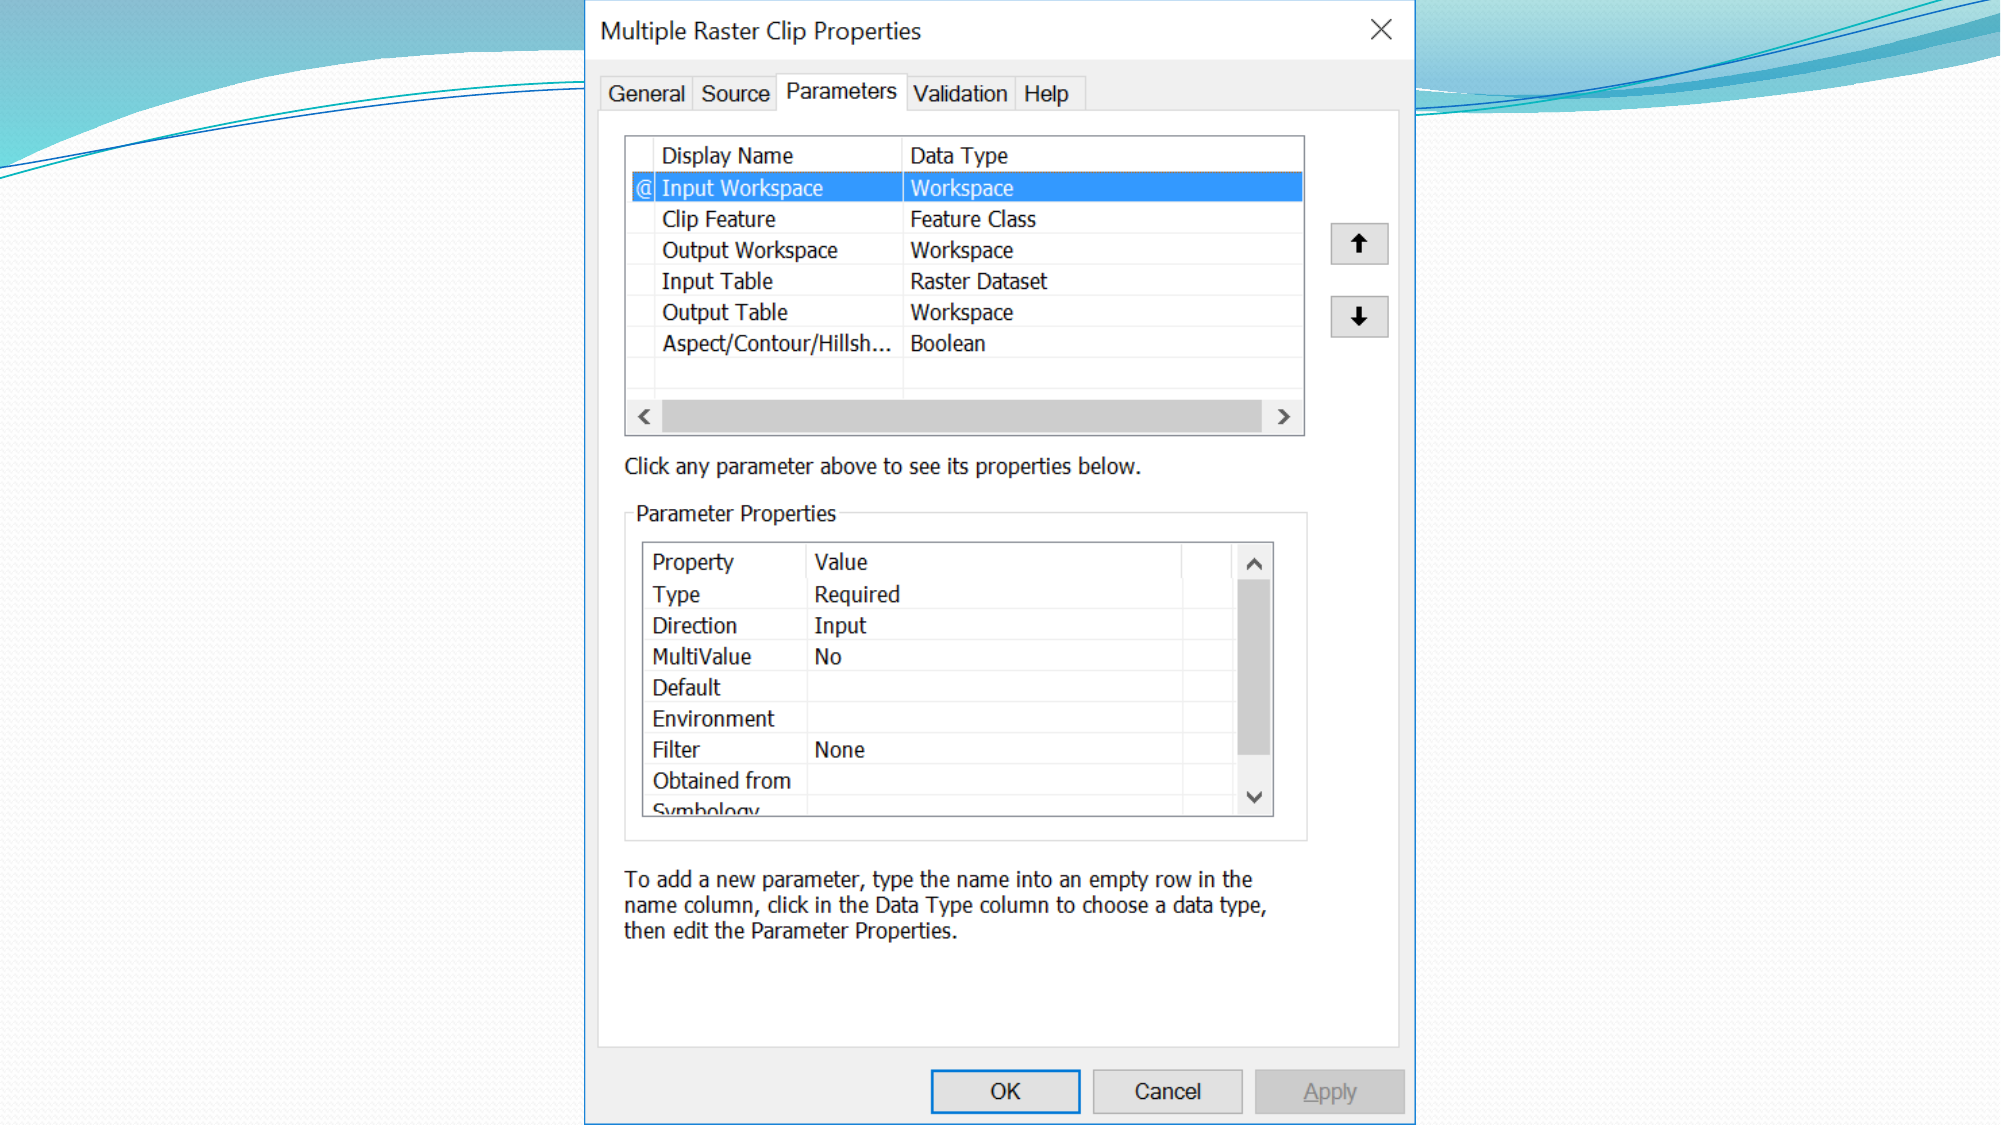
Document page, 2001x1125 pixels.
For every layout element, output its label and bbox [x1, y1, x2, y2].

picture [584, 0, 1416, 1125]
